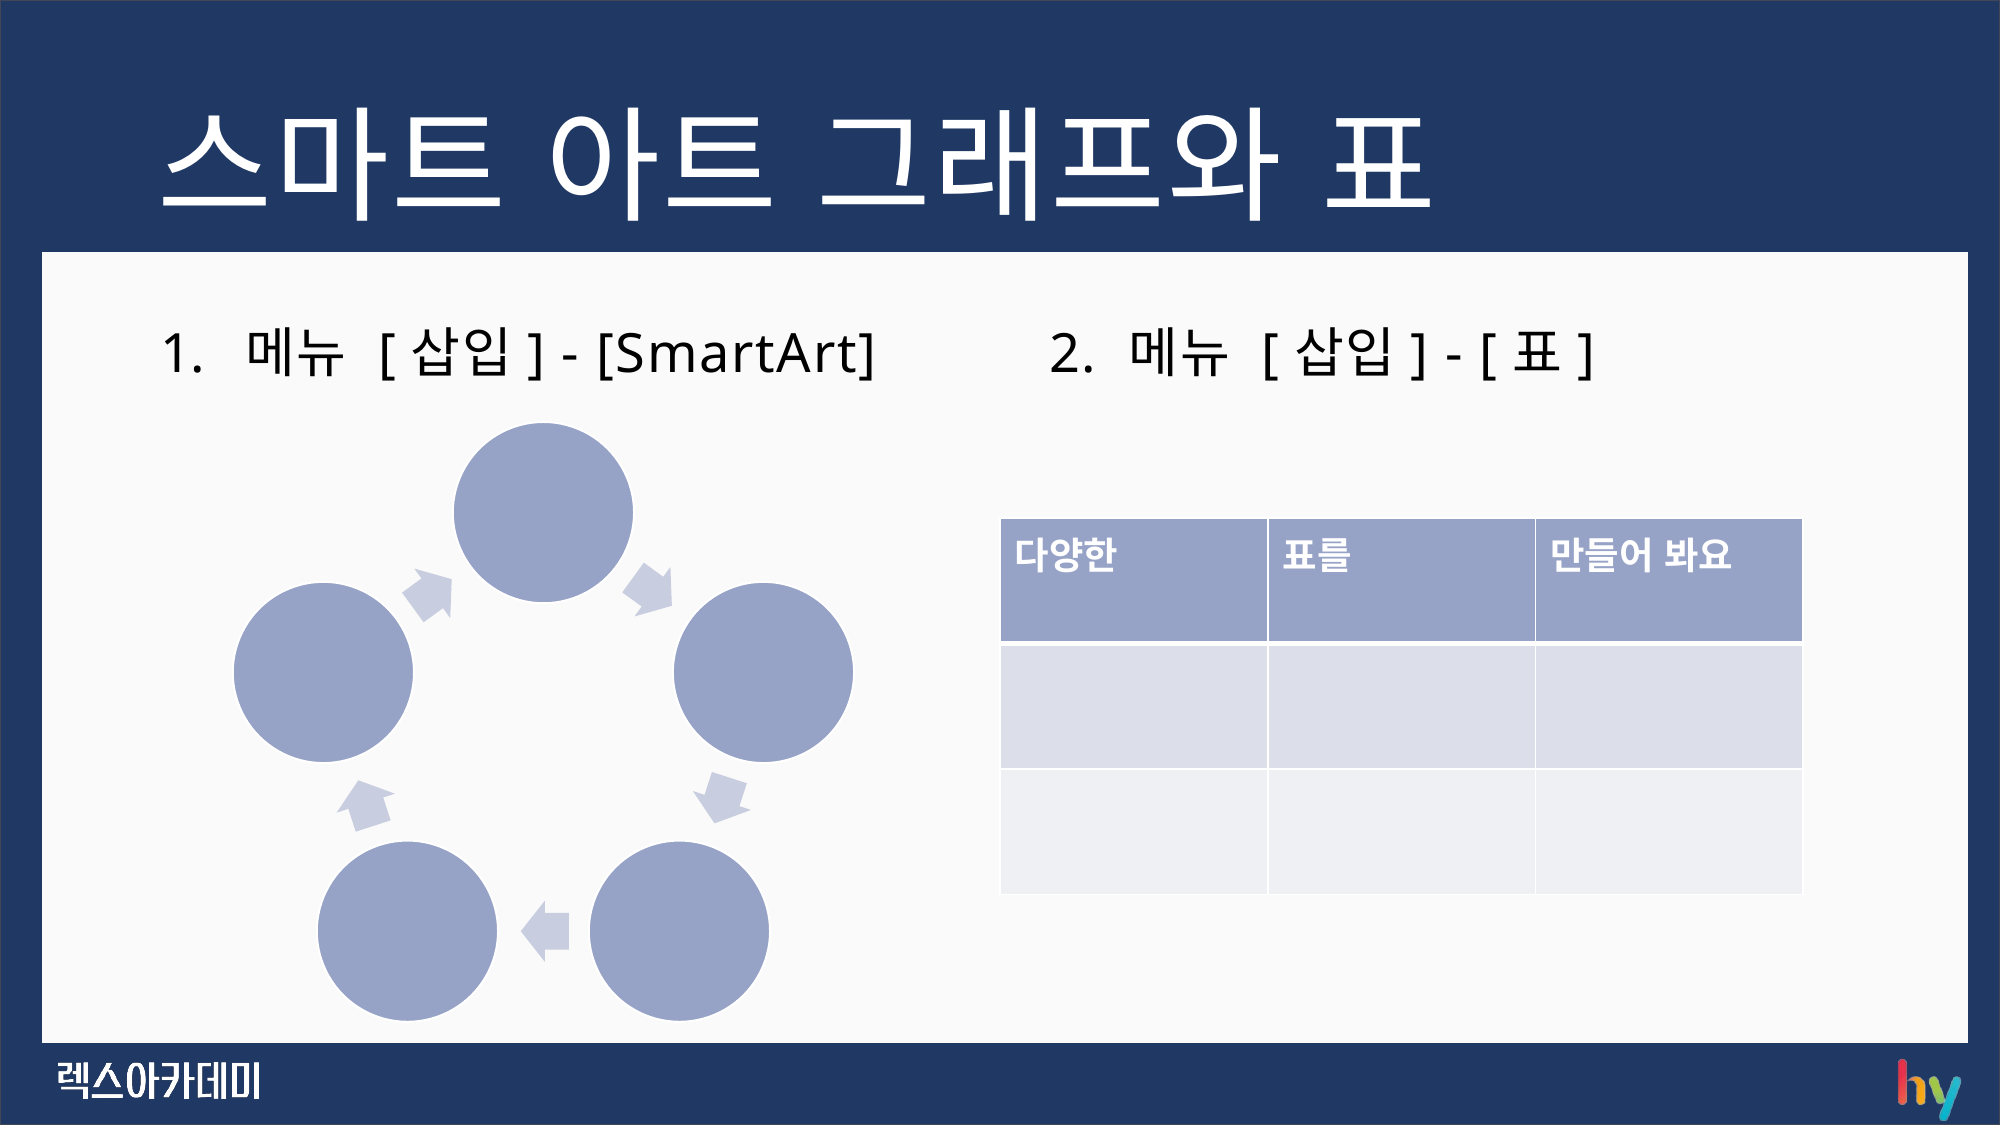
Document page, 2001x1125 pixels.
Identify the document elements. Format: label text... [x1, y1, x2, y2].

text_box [41, 252, 1968, 1043]
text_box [168, 421, 919, 1022]
text_box [0, 0, 2000, 1125]
text_box 스마트 아트 그래프와 표 [142, 63, 1868, 252]
picture [58, 1062, 259, 1099]
picture [1890, 1055, 1968, 1124]
